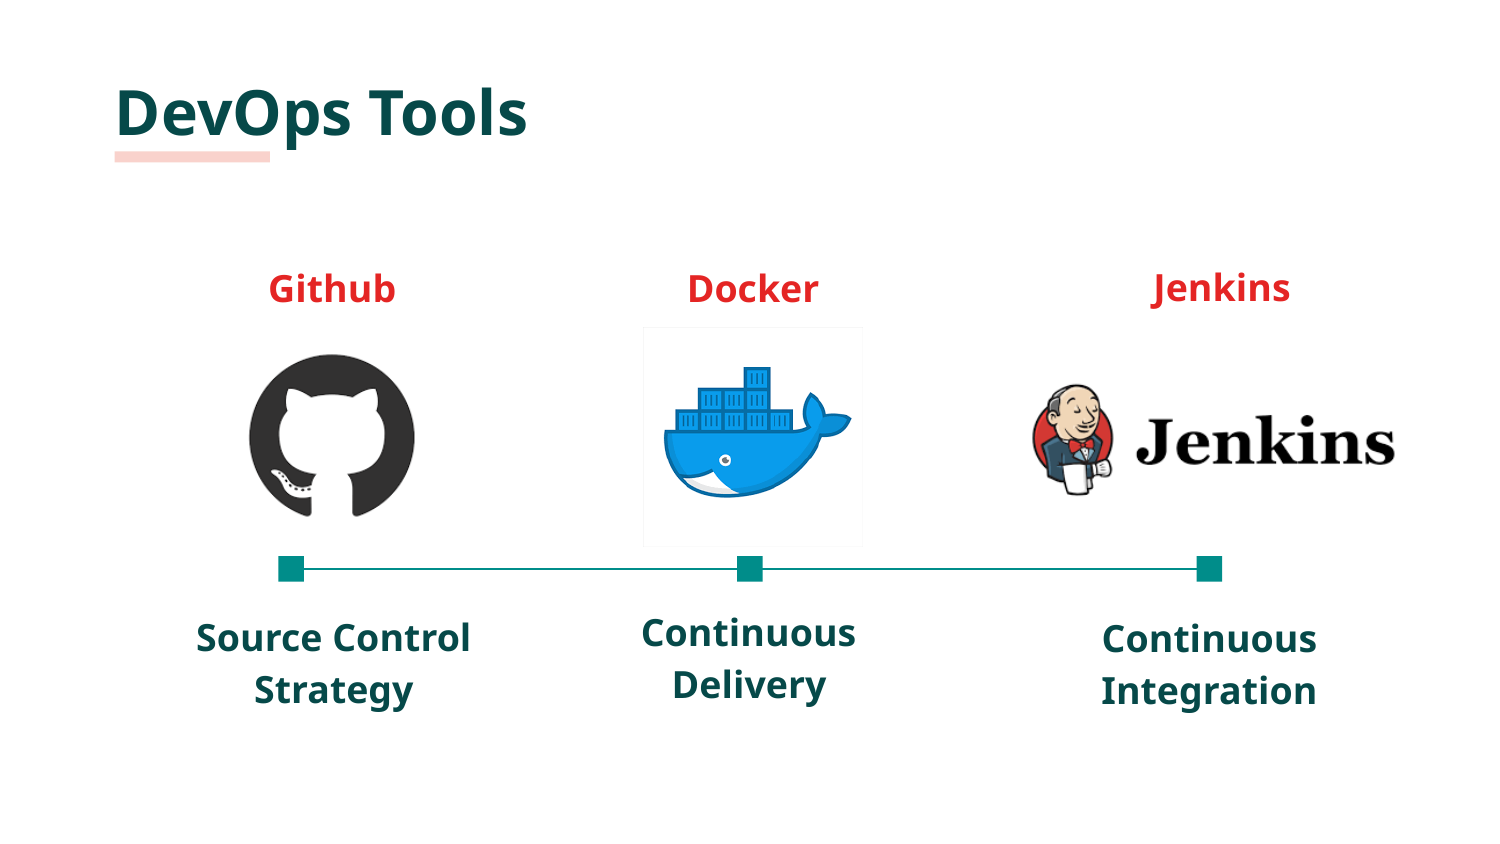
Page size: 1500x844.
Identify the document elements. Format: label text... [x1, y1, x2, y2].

subtitle Source Control Strategy [154, 631, 514, 726]
text_box [114, 151, 270, 163]
title DevOps Tools [99, 58, 1498, 153]
subtitle Continuous Integration [1029, 633, 1390, 728]
text_box [737, 578, 763, 582]
text_box [737, 556, 763, 568]
text_box Docker [623, 210, 884, 325]
picture [1029, 348, 1398, 533]
text_box [1196, 575, 1223, 582]
subtitle Continuous Delivery [568, 626, 929, 721]
picture [643, 327, 864, 547]
picture [166, 348, 498, 523]
subtitle Github [207, 210, 457, 325]
text_box Jenkins [1091, 209, 1353, 325]
text_box [278, 556, 304, 582]
text_box [1196, 556, 1223, 568]
